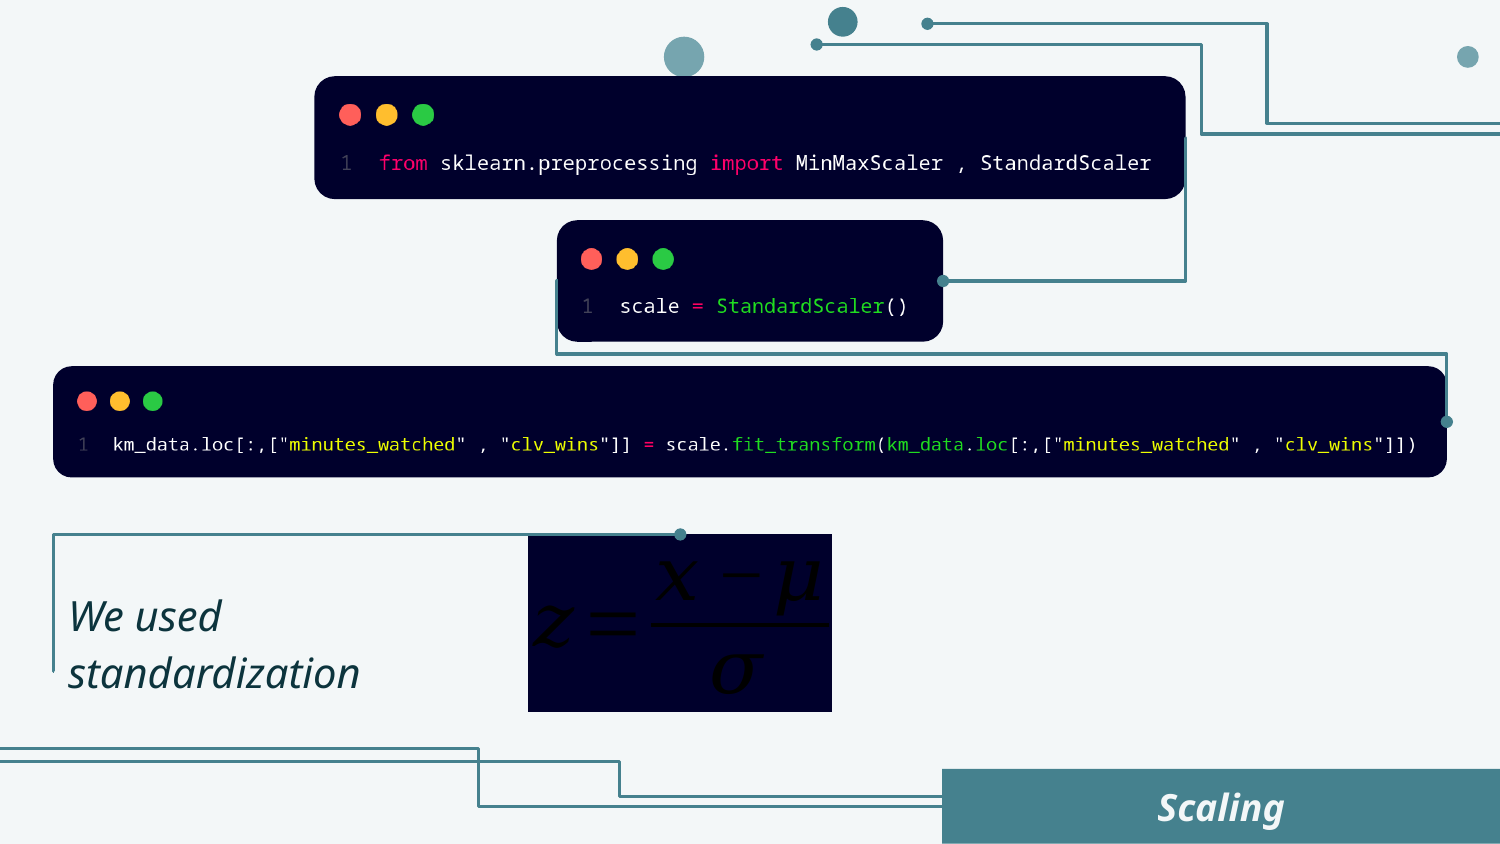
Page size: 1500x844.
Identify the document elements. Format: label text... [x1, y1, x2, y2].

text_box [52, 534, 833, 713]
picture [314, 75, 1186, 200]
picture [556, 219, 942, 280]
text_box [556, 280, 1448, 422]
picture [52, 365, 1448, 478]
subtitle Scaling [942, 768, 1500, 844]
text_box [942, 137, 1186, 279]
